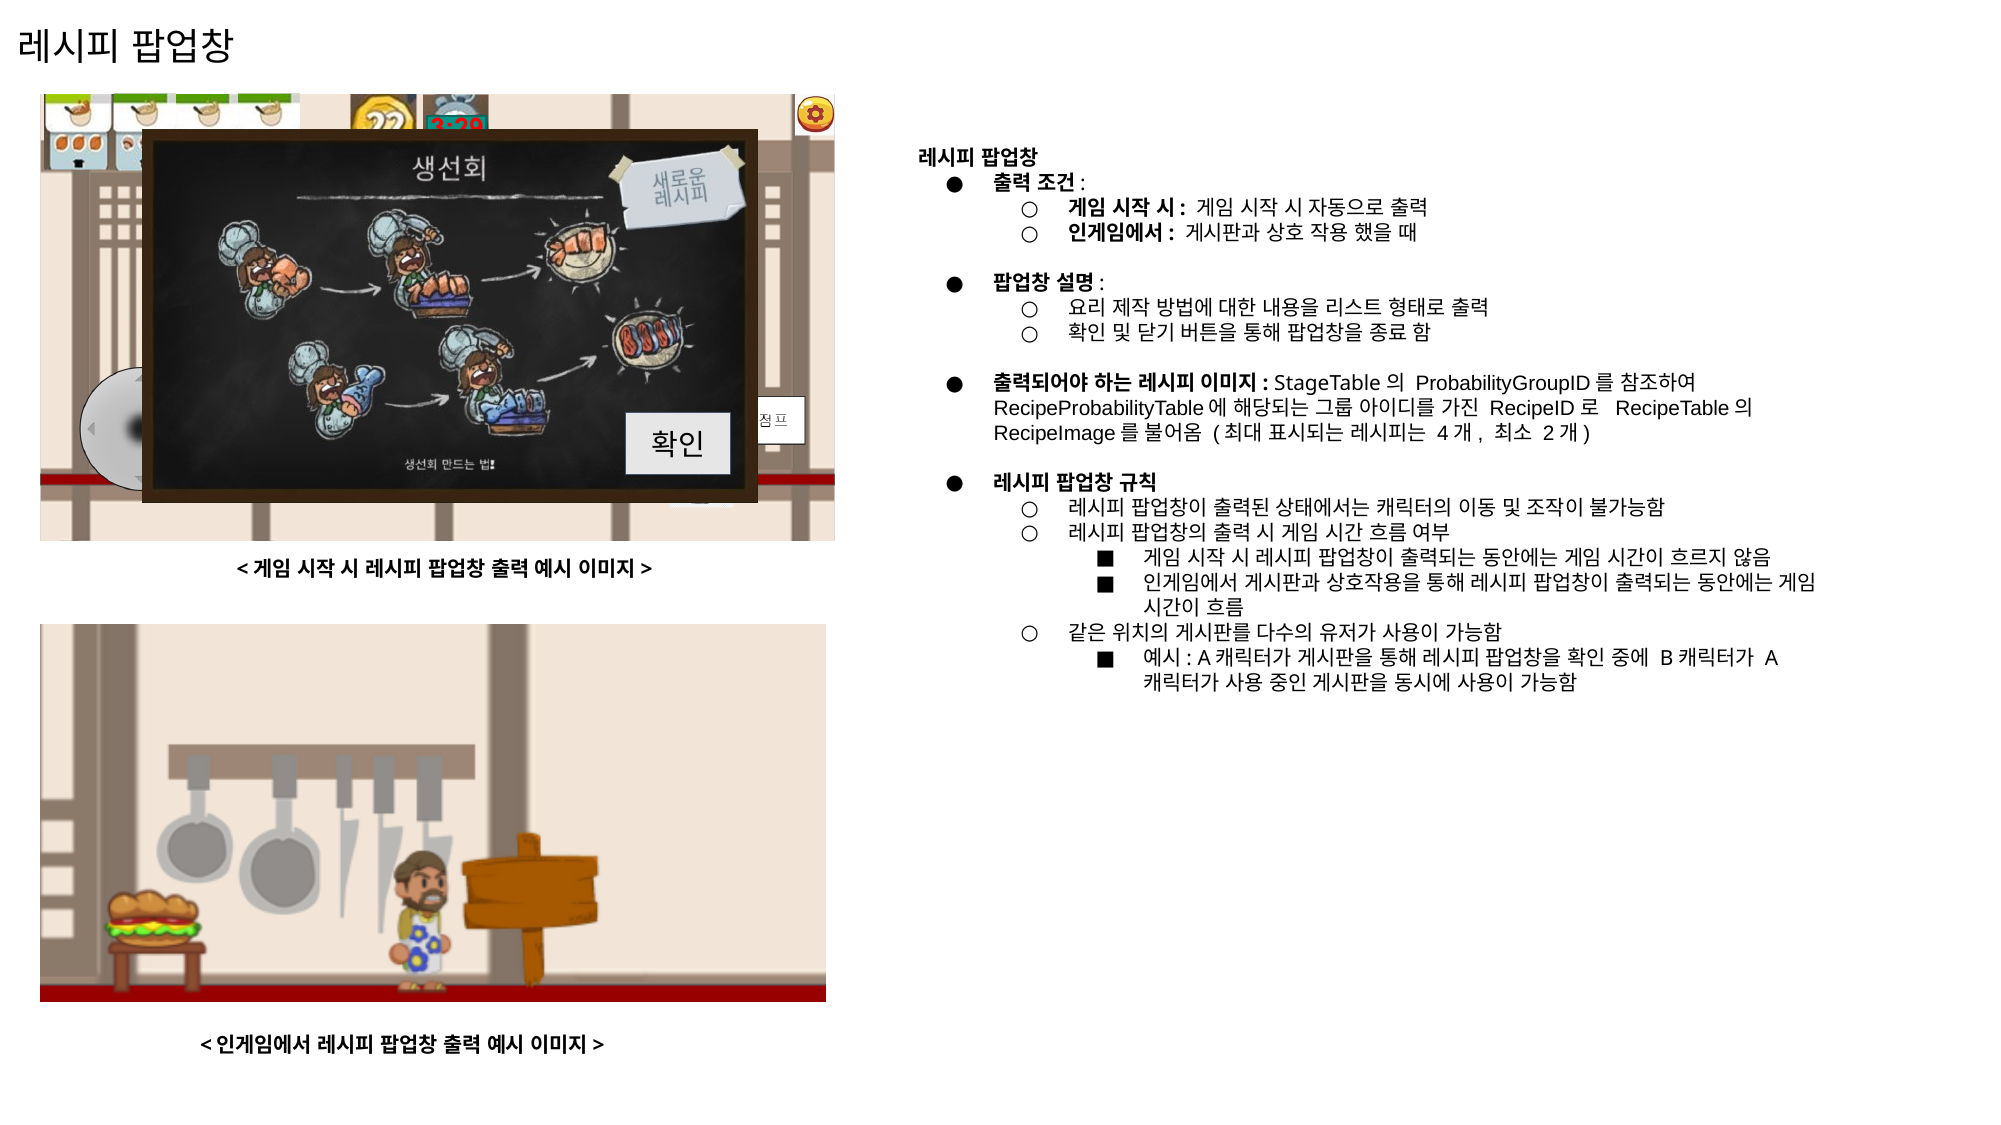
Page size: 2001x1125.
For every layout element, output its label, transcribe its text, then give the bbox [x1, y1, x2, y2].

picture [40, 624, 827, 1002]
text_box <인게임에서 레시피 팝업창 출력 예시 이미지> [185, 1016, 682, 1056]
text_box 레시피 팝업창 출력 조건: 게임 시작 시: 게임 시작 시 자동으로 출력 인게임에서: 게시판과 상호 작용 했을 때 팝업창 설명: 요리 제작 방법에 대한 내용을 리스트 형태로 출력 확인 및 닫기 버튼을 통해 팝업창을 종료 함 출력되어야 하는 레시피 이미지: StageTable의 ProbabilityGroupID를 참조하여 RecipeProbabilityTable에 해당되는 그룹 아이디를 가진 RecipeID로 RecipeTable의 RecipeImage를 불어옴 (최대 표시되는 레시피는 4개, 최소 2개) 레시피 팝업창 규칙 레시피 팝업창이 출력된 상태에서는 캐릭터의 이동 및 조작이 불가능함 레시피 팝업창의 출력 시 게임 시간 흐름 여부 게임 시작 시 레시피 팝업창이 출력되는 동안에는 게임 시간이 흐르지 않음 인게임에서 게시판과 상호작용을 통해 레시피 팝업창이 출력되는 동안에는 게임 시간이 흐름 같은 위치의 게시판를 다수의 유저가 사용이 가능함 예시: A캐릭터가 게시판을 통해 레시피 팝업창을 확인 중에 B캐릭터가 A캐릭터가 사용 중인 게시판을 동시에 사용이 가능함 [903, 129, 1851, 381]
picture [31, 92, 835, 541]
title 레시피 팝업창 [2, 0, 352, 93]
text_box <게임 시작 시 레시피 팝업창 출력 예시 이미지> [221, 549, 719, 580]
